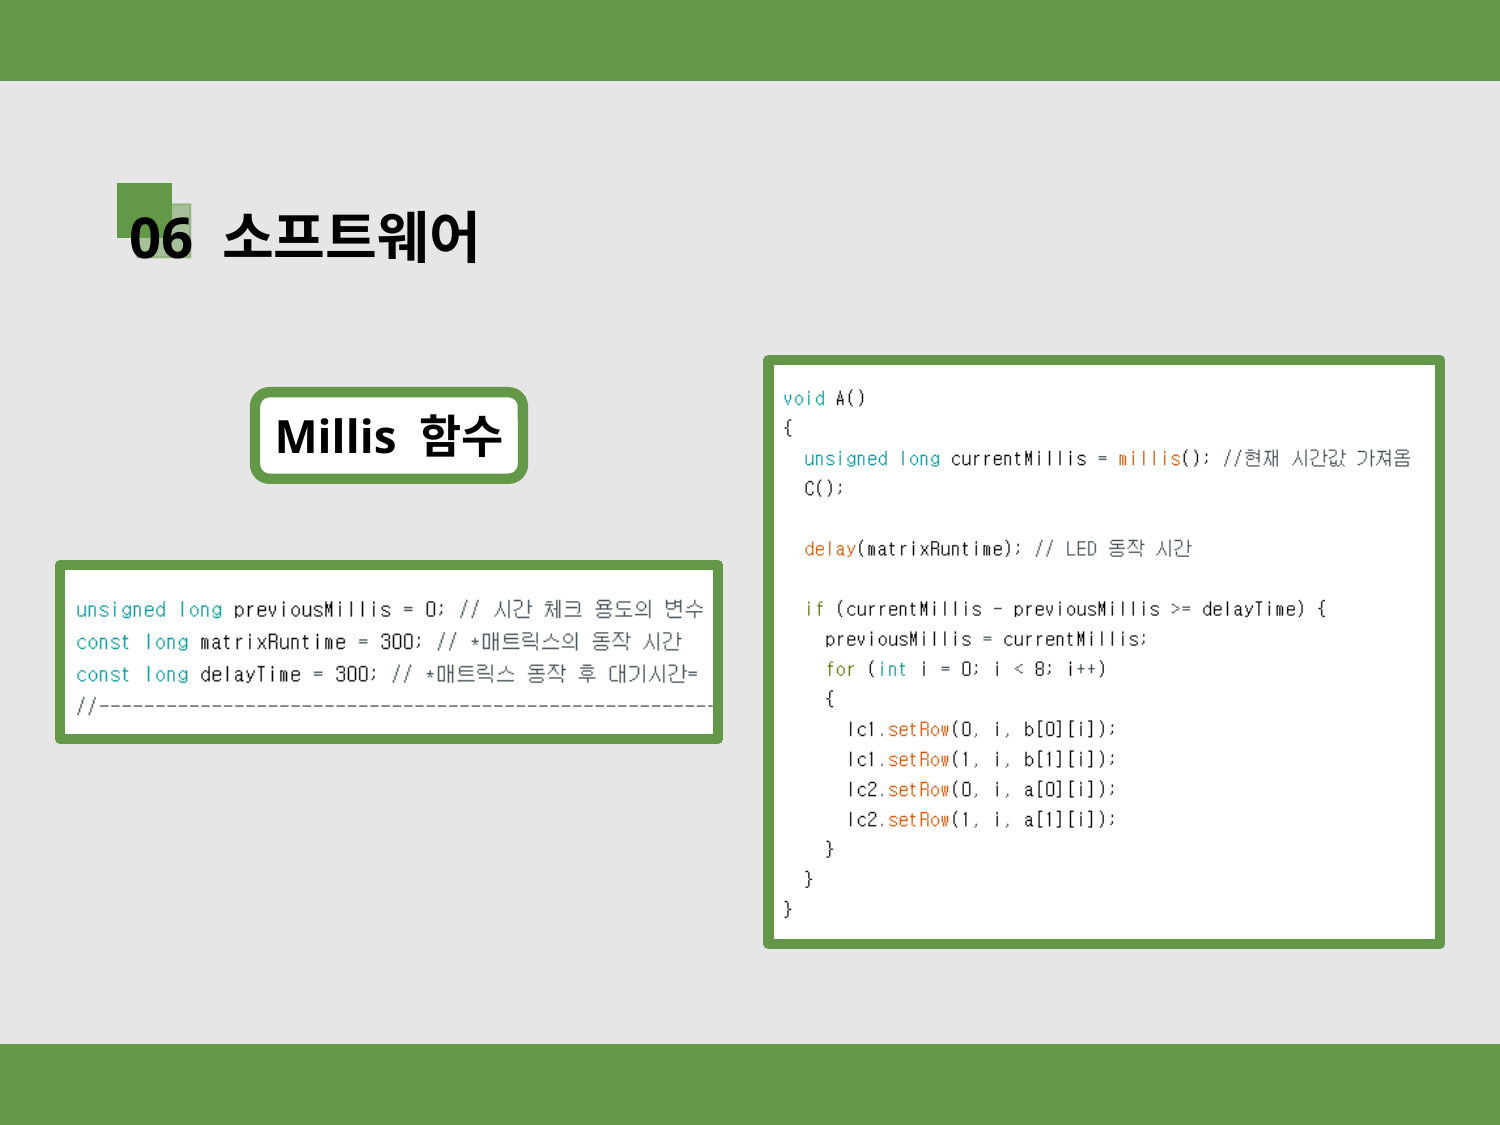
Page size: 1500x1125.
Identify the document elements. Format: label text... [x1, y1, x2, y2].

text_box Millis 함수 [253, 391, 525, 480]
picture [773, 365, 1435, 939]
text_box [118, 184, 493, 279]
picture [65, 570, 713, 734]
